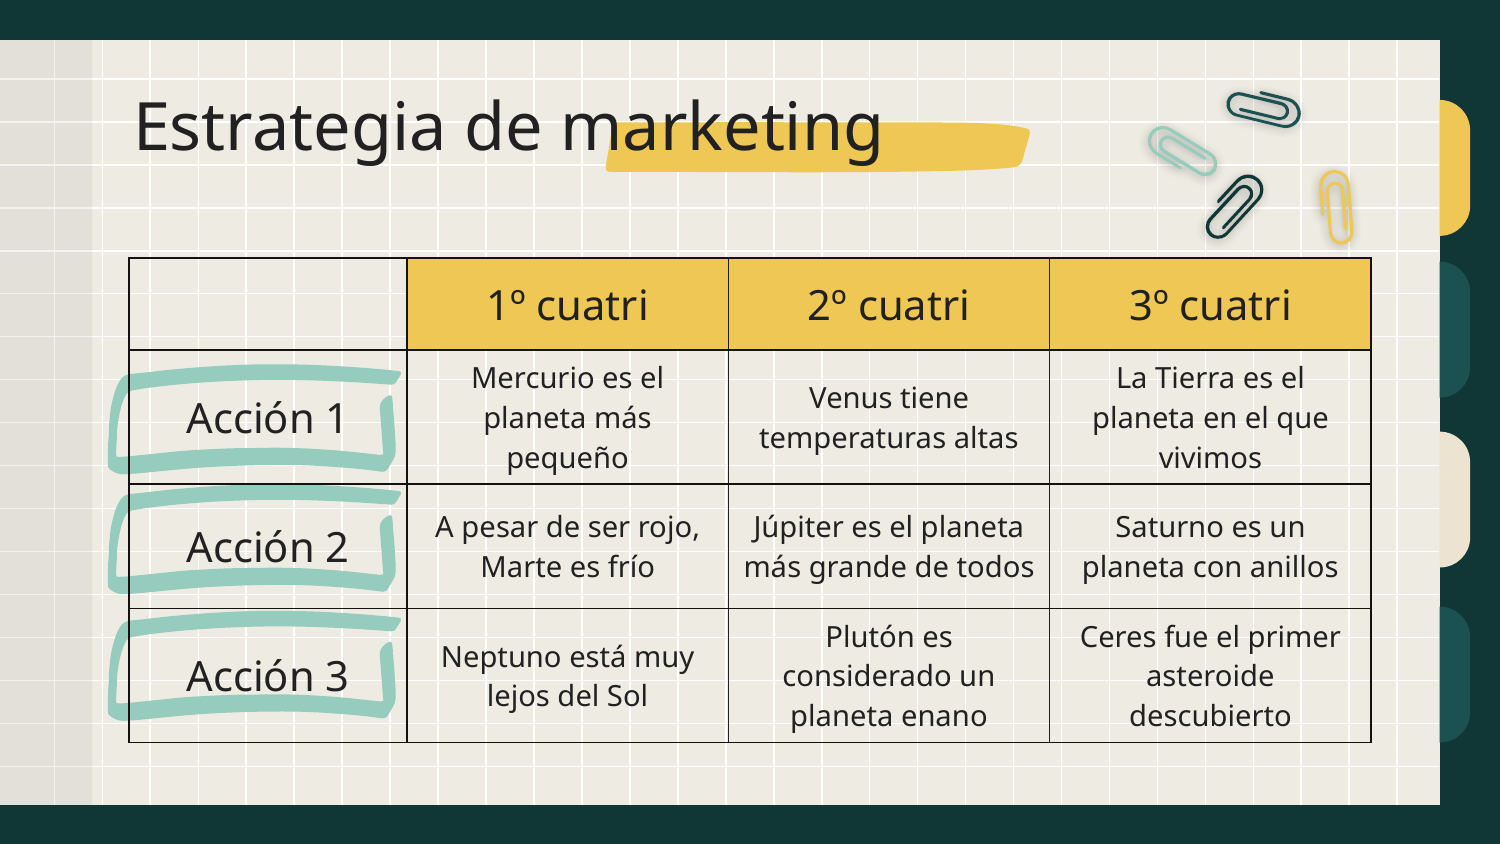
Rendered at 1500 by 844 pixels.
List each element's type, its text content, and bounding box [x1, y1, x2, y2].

table_cell Neptuno está muy lejos del Sol [408, 609, 728, 742]
text_box [605, 163, 1021, 173]
table_cell Acción 2 [130, 485, 406, 608]
table_header 1º cuatri [408, 259, 728, 349]
table_cell Saturno es un planeta con anillos [1050, 485, 1370, 608]
table_cell Venus tiene temperaturas altas [729, 351, 1049, 483]
table_cell Acción 1 [130, 351, 406, 483]
table_cell Júpiter es el planeta más grande de todos [729, 485, 1049, 608]
table_header 3º cuatri [1050, 259, 1370, 349]
title Estrategia de marketing [118, 68, 1382, 163]
table_cell Mercurio es el planeta más pequeño [408, 351, 728, 483]
table_cell Acción 3 [130, 609, 406, 742]
table_cell A pesar de ser rojo, Marte es frío [408, 485, 728, 608]
text_box [107, 374, 128, 475]
table_cell La Tierra es el planeta en el que vivimos [1050, 351, 1370, 483]
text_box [1147, 90, 1354, 245]
text_box [107, 494, 128, 595]
table_cell Ceres fue el primer asteroide descubierto [1050, 609, 1370, 742]
table_header 2º cuatri [729, 259, 1049, 349]
table_header [130, 259, 406, 349]
text_box [107, 620, 128, 721]
table_cell Plutón es considerado un planeta enano [729, 609, 1049, 742]
